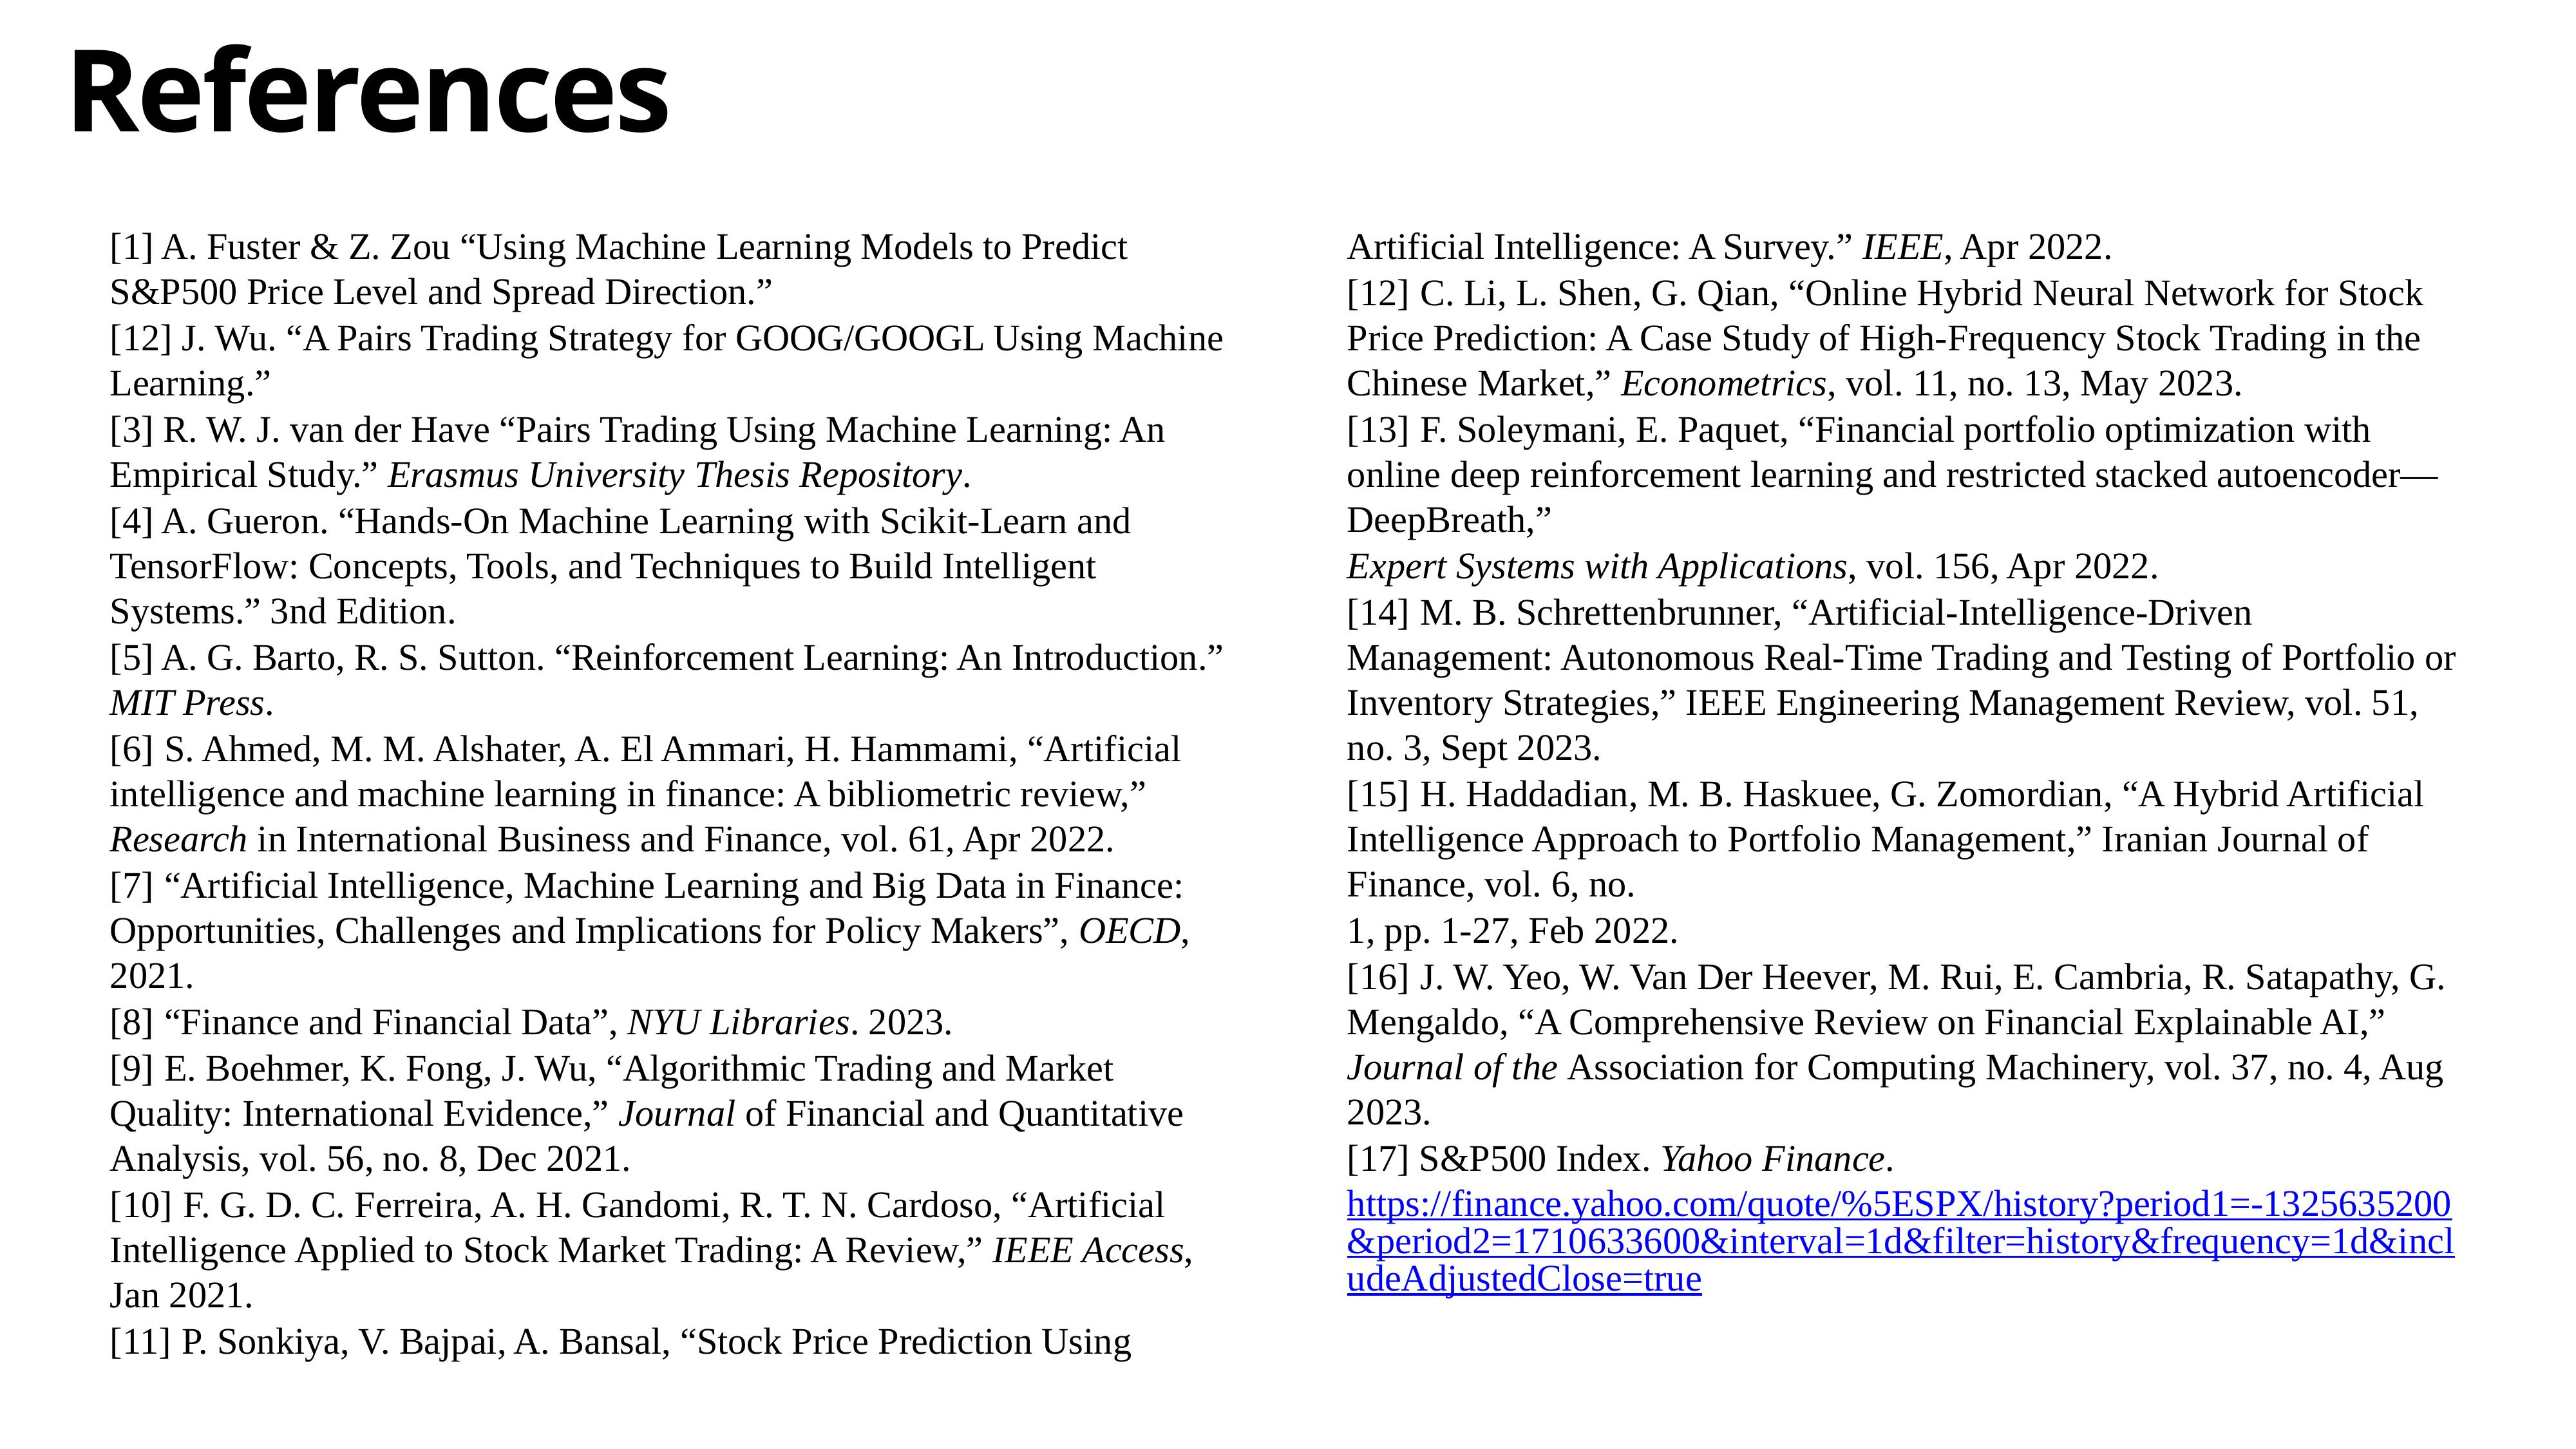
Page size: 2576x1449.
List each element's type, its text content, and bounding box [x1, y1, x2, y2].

title References [59, 38, 2381, 191]
text_box [1] A. Fuster & Z. Zou “Using Machine Learning Models to Predict S&P500 Price Level and Spread Direction.” [12] J. Wu. “A Pairs Trading Strategy for GOOG/GOOGL Using Machine Learning.” [3] R. W. J. van der Have “Pairs Trading Using Machine Learning: An Empirical Study.” Erasmus University Thesis Repository. [4] A. Gueron. “Hands-On Machine Learning with Scikit-Learn and TensorFlow: Concepts, Tools, and Techniques to Build Intelligent Systems.” 3nd Edition. [5] A. G. Barto, R. S. Sutton. “Reinforcement Learning: An Introduction.” MIT Press. [6] S. Ahmed, M. M. Alshater, A. El Ammari, H. Hammami, “Artificial intelligence and machine learning in finance: A bibliometric review,” Research in International Business and Finance, vol. 61, Apr 2022. [7] “Artificial Intelligence, Machine Learning and Big Data in Finance: Opportunities, Challenges and Implications for Policy Makers”, OECD, 2021. [8] “Finance and Financial Data”, NYU Libraries. 2023. [9] E. Boehmer, K. Fong, J. Wu, “Algorithmic Trading and Market Quality: International Evidence,” Journal of Financial and Quantitative Analysis, vol. 56, no. 8, Dec 2021. [10] F. G. D. C. Ferreira, A. H. Gandomi, R. T. N. Cardoso, “Artificial Intelligence Applied to Stock Market Trading: A Review,” IEEE Access, Jan 2021. [11] P. Sonkiya, V. Bajpai, A. Bansal, “Stock Price Prediction Using Artificial Intelligence: A Survey.” IEEE, Apr 2022. [12] C. Li, L. Shen, G. Qian, “Online Hybrid Neural Network for Stock Price Prediction: A Case Study of High-Frequency Stock Trading in the Chinese Market,” Econometrics, vol. 11, no. 13, May 2023. [13] F. Soleymani, E. Paquet, “Financial portfolio optimization with online deep reinforcement learning and restricted stacked autoencoder—DeepBreath,” Expert Systems with Applications, vol. 156, Apr 2022. [14] M. B. Schrettenbrunner, “Artificial-Intelligence-Driven Management: Autonomous Real-Time Trading and Testing of Portfolio or Inventory Strategies,” IEEE Engineering Management Review, vol. 51, no. 3, Sept 2023. [15] H. Haddadian, M. B. Haskuee, G. Zomordian, “A Hybrid Artificial Intelligence Approach to Portfolio Management,” Iranian Journal of Finance, vol. 6, no. 1, pp. 1-27, Feb 2022. [16] J. W. Yeo, W. Van Der Heever, M. Rui, E. Cambria, R. Satapathy, G. Mengaldo, “A Comprehensive Review on Financial Explainable AI,” Journal of the Association for Computing Machinery, vol. 37, no. 4, Aug 2023. [17] S&P500 Index. Yahoo Finance. https://finance.yahoo.com/quote/%5ESPX/history?period1=-1325635200&period2=1710633600&interval=1d&filter=history&frequency=1d&includeAdjustedClose=true [104, 195, 2472, 1388]
